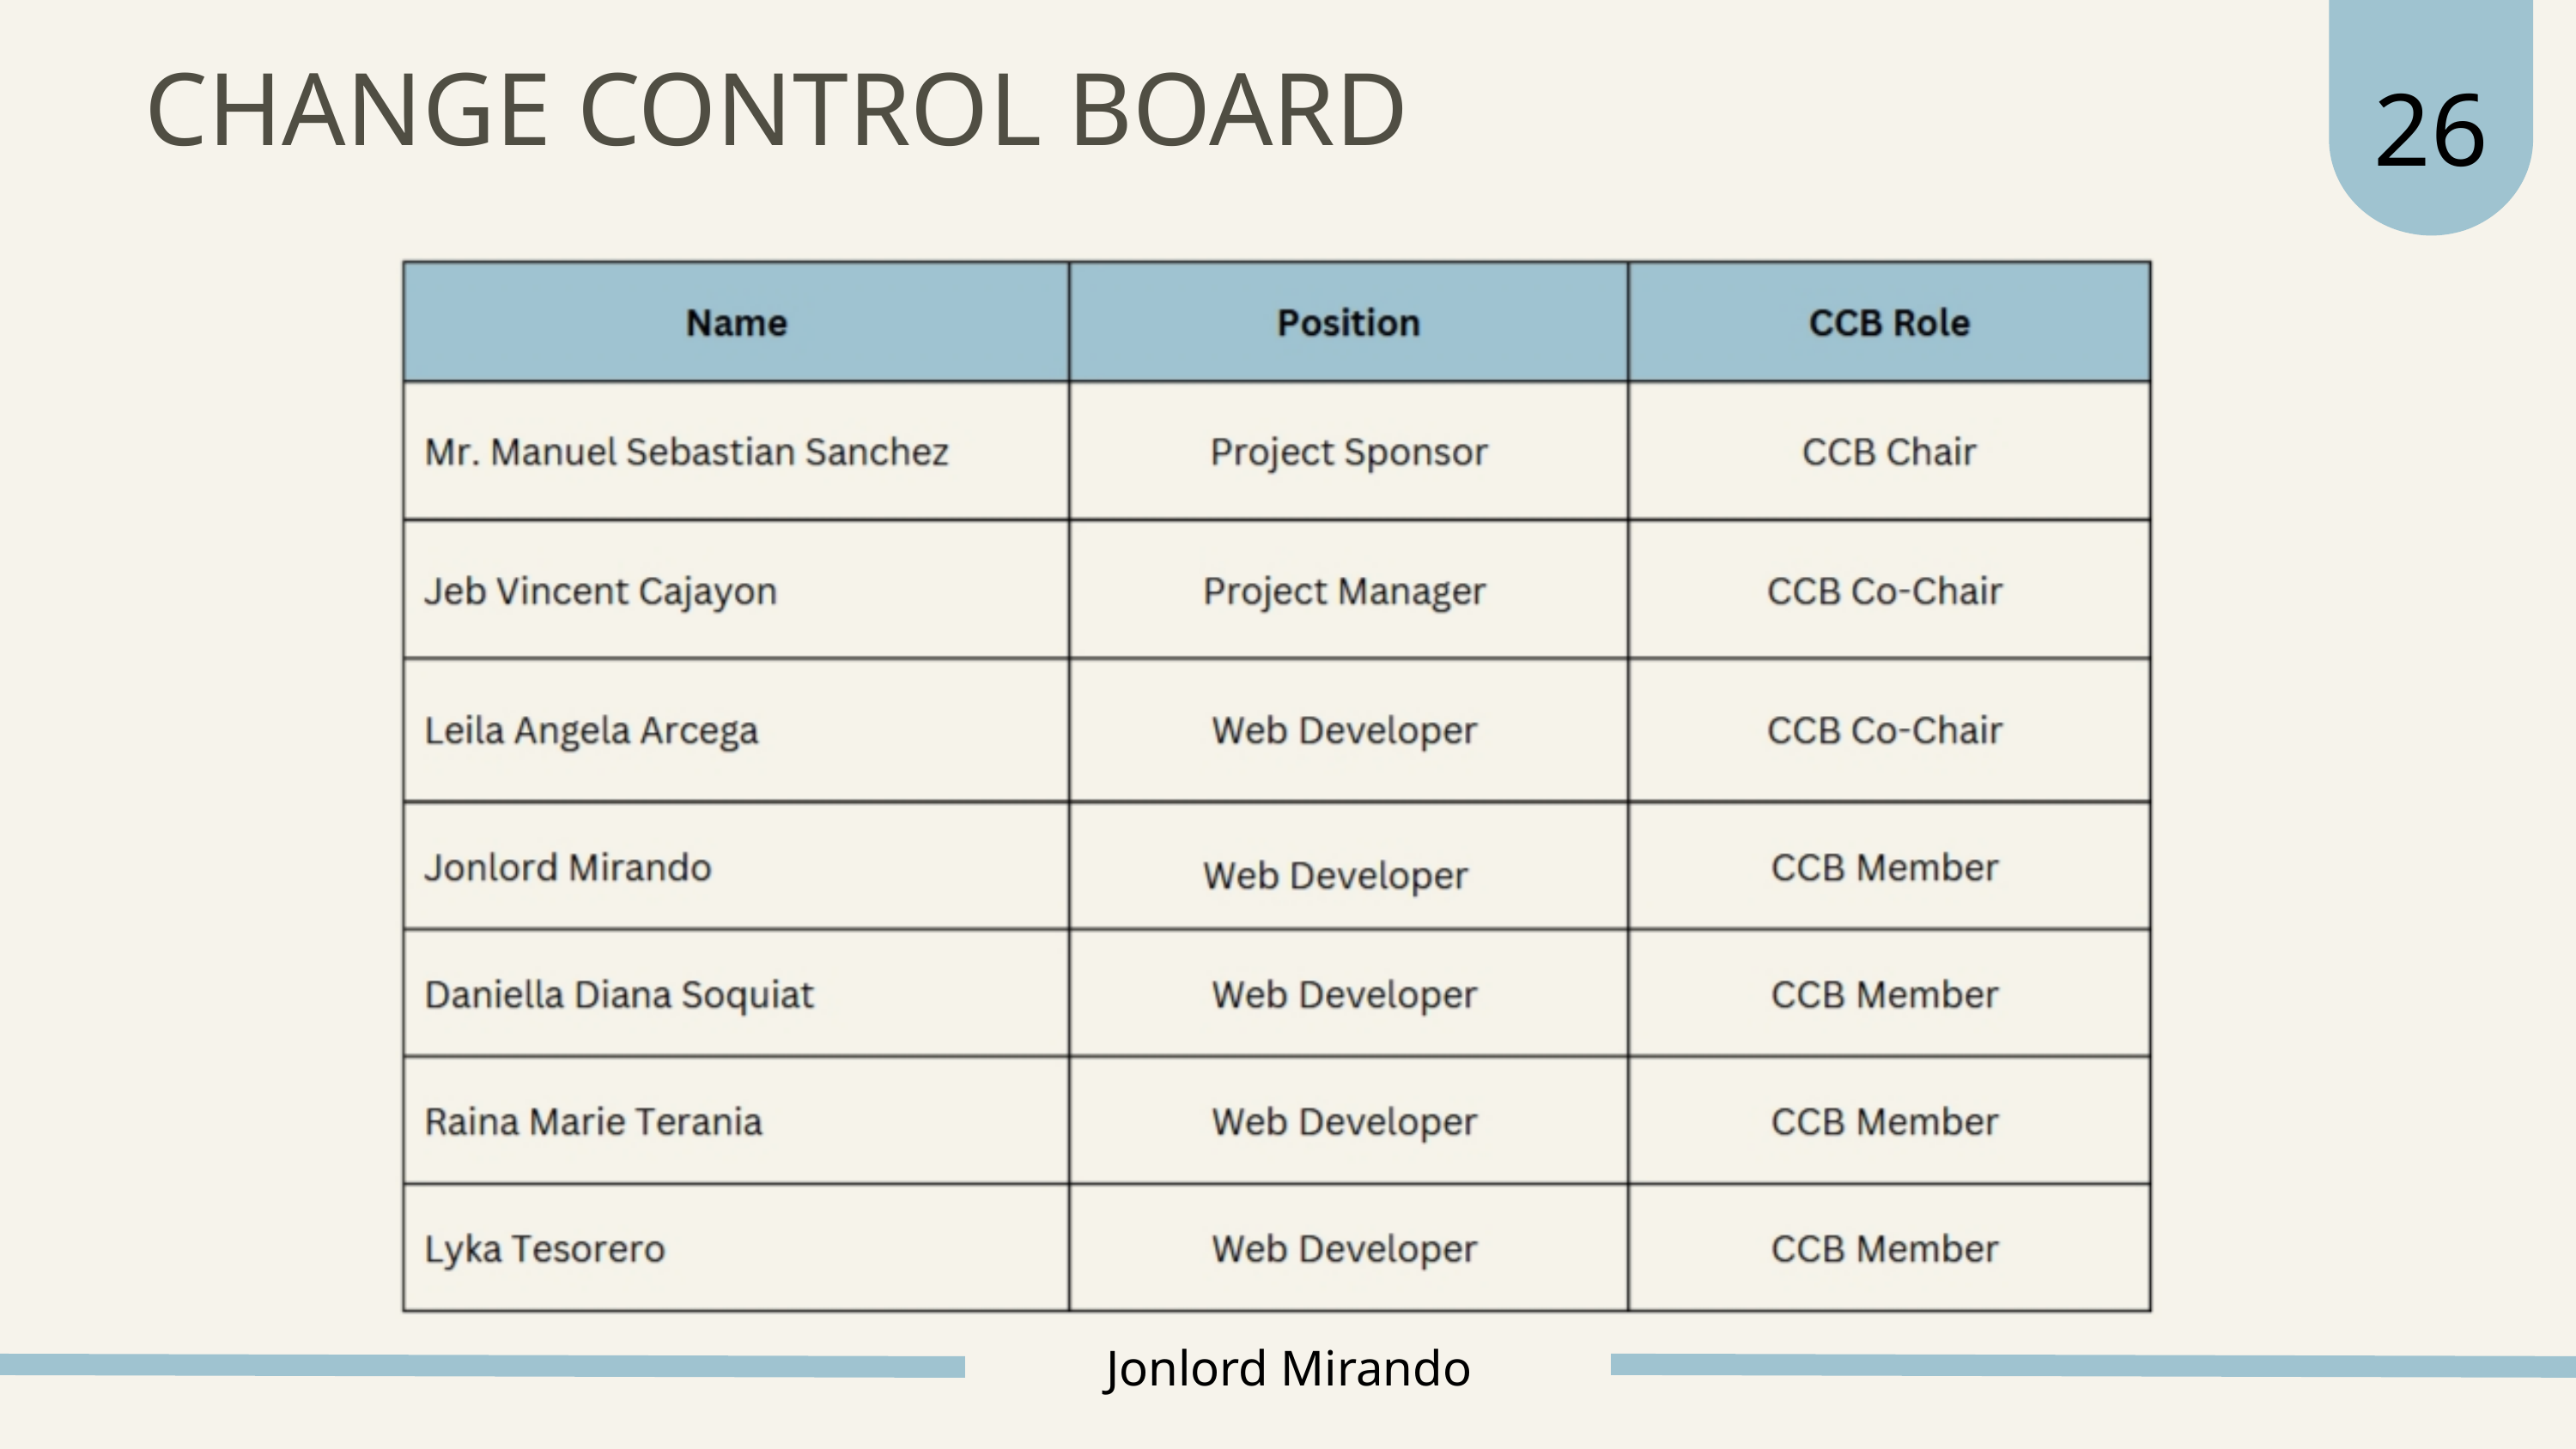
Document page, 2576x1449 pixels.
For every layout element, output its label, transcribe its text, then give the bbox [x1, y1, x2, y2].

text_box Jonlord Mirando [804, 1327, 1774, 1396]
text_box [2320, 0, 2542, 236]
text_box [395, 253, 2162, 1319]
text_box CHANGE CONTROL BOARD [144, 25, 2316, 166]
